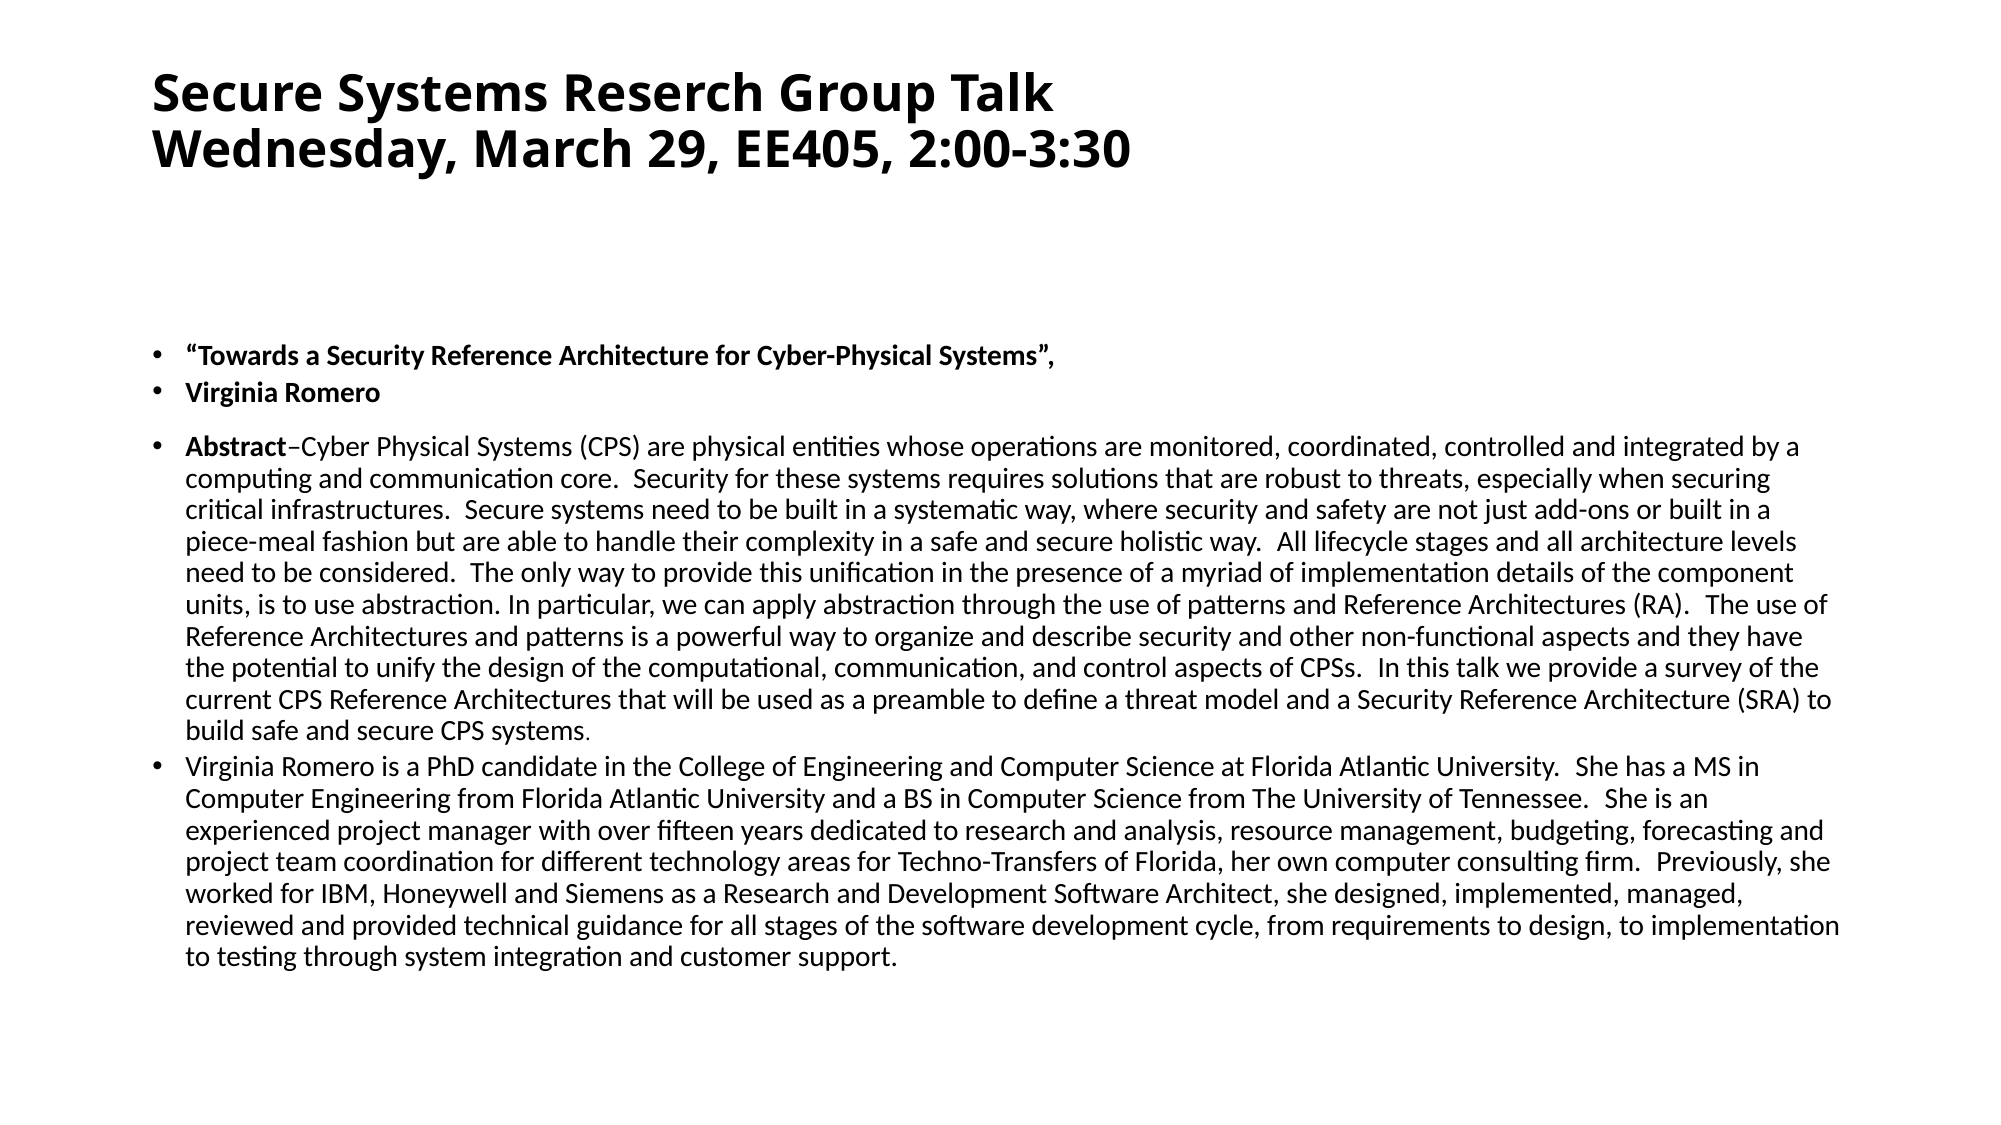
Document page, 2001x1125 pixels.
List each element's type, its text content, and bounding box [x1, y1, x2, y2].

title Secure Systems Reserch Group Talk Wednesday, March 29, EE405, 2:00-3:30 [137, 59, 1863, 248]
list “Towards a Security Reference Architecture for Cyber-Physical Systems”, Virginia Romero Abstract–Cyber Physical Systems (CPS) are physical entities whose operations are monitored, coordinated, controlled and integrated by a computing and communication core. Security for these systems requires solutions that are robust to threats, especially when securing critical infrastructures. Secure systems need to be built in a systematic way, where security and safety are not just add-ons or built in a piece-meal fashion but are able to handle their complexity in a safe and secure holistic way. All lifecycle stages and all architecture levels need to be considered. The only way to provide this unification in the presence of a myriad of implementation details of the component units, is to use abstraction. In particular, we can apply abstraction through the use of patterns and Reference Architectures (RA). The use of Reference Architectures and patterns is a powerful way to organize and describe security and other non-functional aspects and they have the potential to unify the design of the computational, communication, and control aspects of CPSs. In this talk we provide a survey of the current CPS Reference Architectures that will be used as a preamble to define a threat model and a Security Reference Architecture (SRA) to build safe and secure CPS systems. Virginia Romero is a PhD candidate in the College of Engineering and Computer Science at Florida Atlantic University. She has a MS in Computer Engineering from Florida Atlantic University and a BS in Computer Science from The University of Tennessee. She is an experienced project manager with over fifteen years dedicated to research and analysis, resource management, budgeting, forecasting and project team coordination for different technology areas for Techno-Transfers of Florida, her own computer consulting firm. Previously, she worked for IBM, Honeywell and Siemens as a Research and Development Software Architect, she designed, implemented, managed, reviewed and provided technical guidance for all stages of the software development cycle, from requirements to design, to implementation to testing through system integration and customer support. [137, 299, 1863, 1014]
